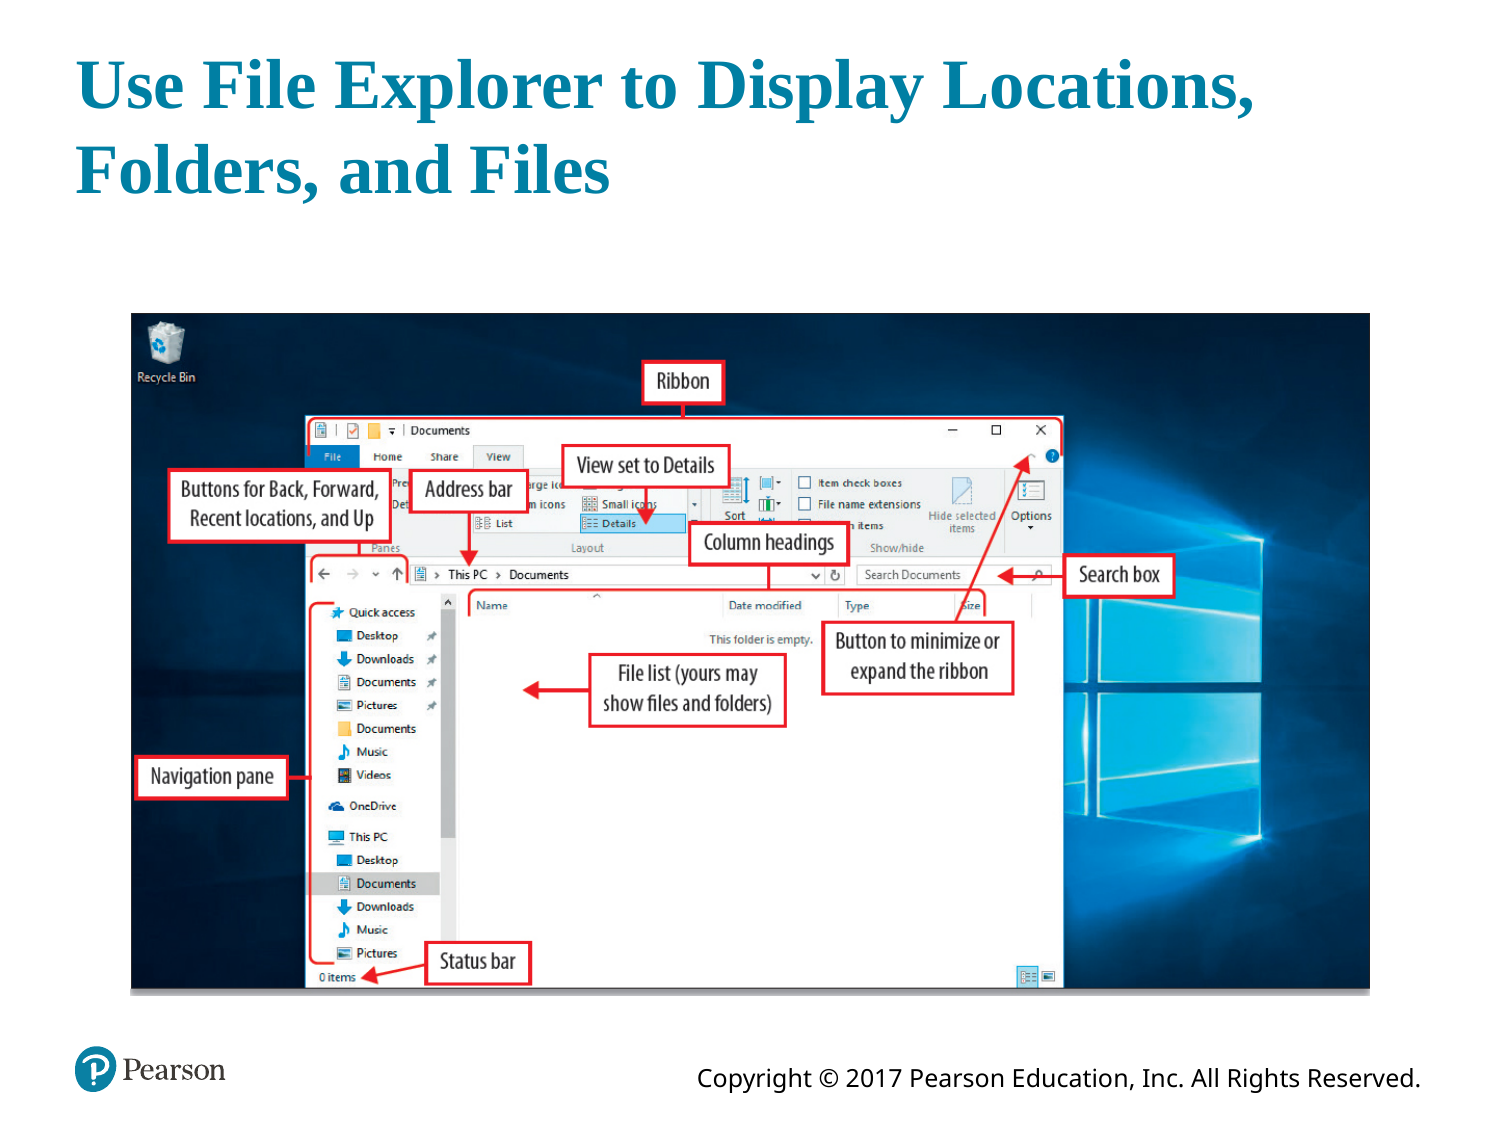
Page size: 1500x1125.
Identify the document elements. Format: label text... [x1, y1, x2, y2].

picture [129, 312, 1370, 996]
title Use File Explorer to Display Locations, Folders, and Files [75, 37, 1425, 213]
